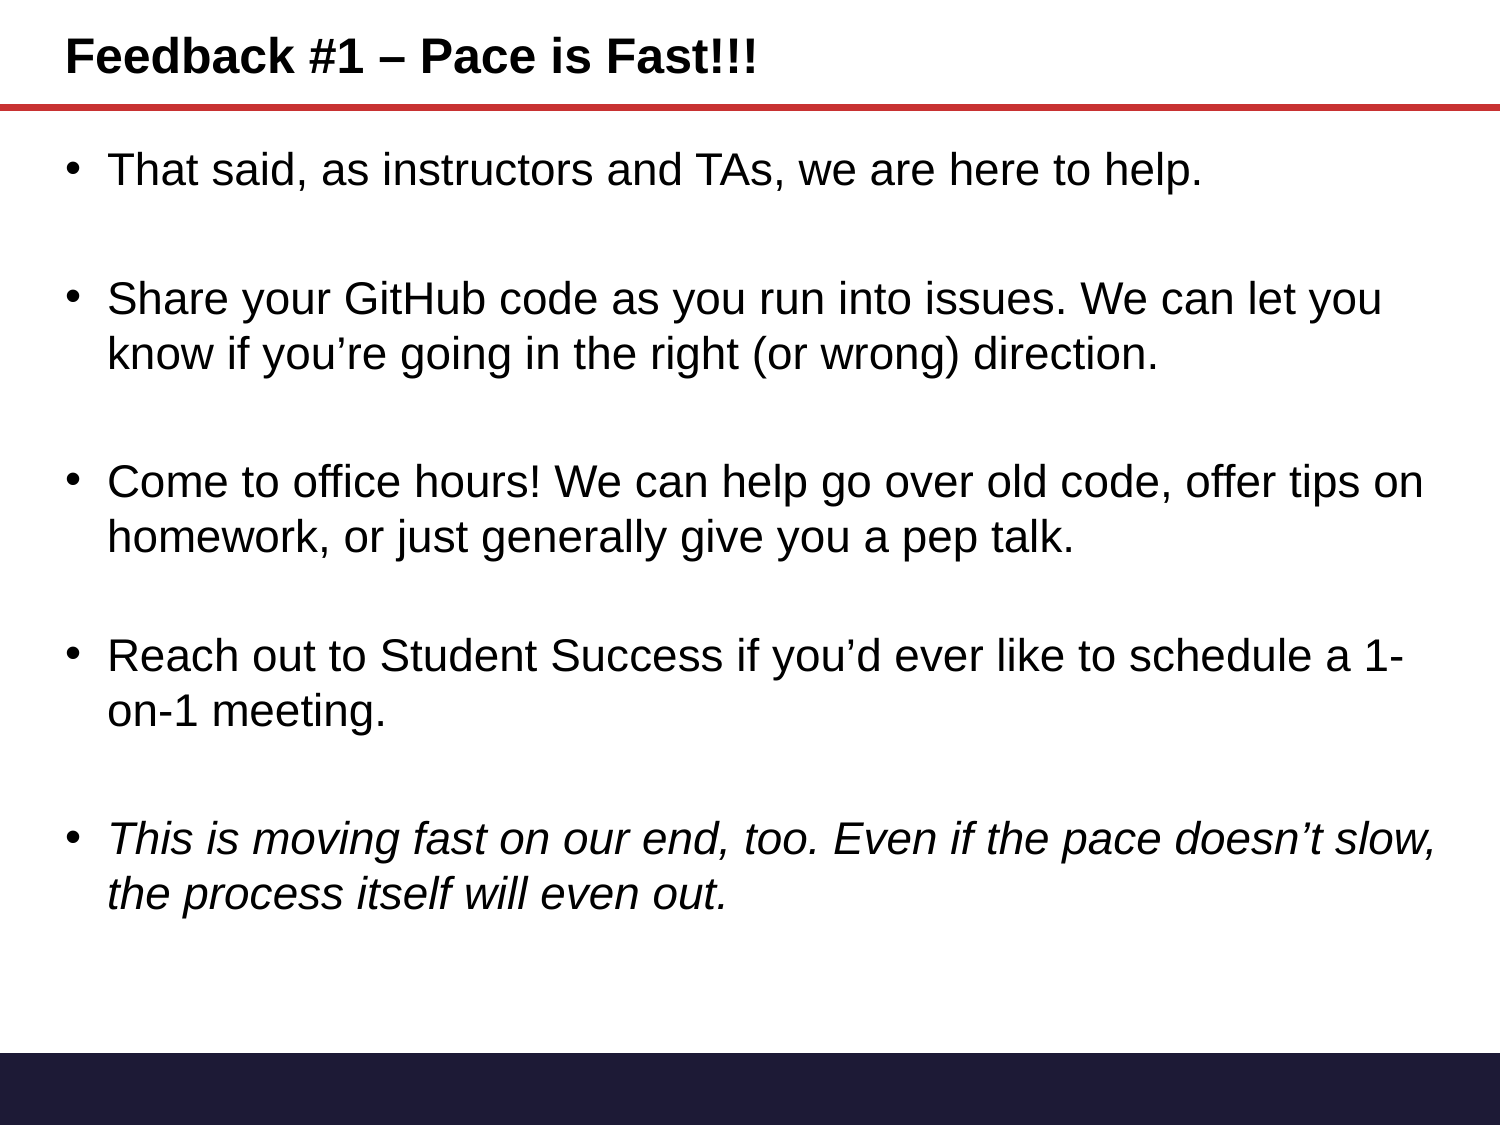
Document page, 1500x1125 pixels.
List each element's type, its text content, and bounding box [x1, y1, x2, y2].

text_box Feedback #1 – Pace is Fast!!! [50, 16, 1150, 91]
text_box That said, as instructors and TAs, we are here to help. Share your GitHub code as you run into issues. We can let you know if you’re going in the right (or wrong) direction. Come to office hours! We can help go over old code, offer tips on homework, or just generally give you a pep talk. Reach out to Student Success if you’d ever like to schedule a 1-on-1 meeting. This is moving fast on our end, too. Even if the pace doesn’t slow, the process itself will even out. [49, 125, 1484, 1035]
